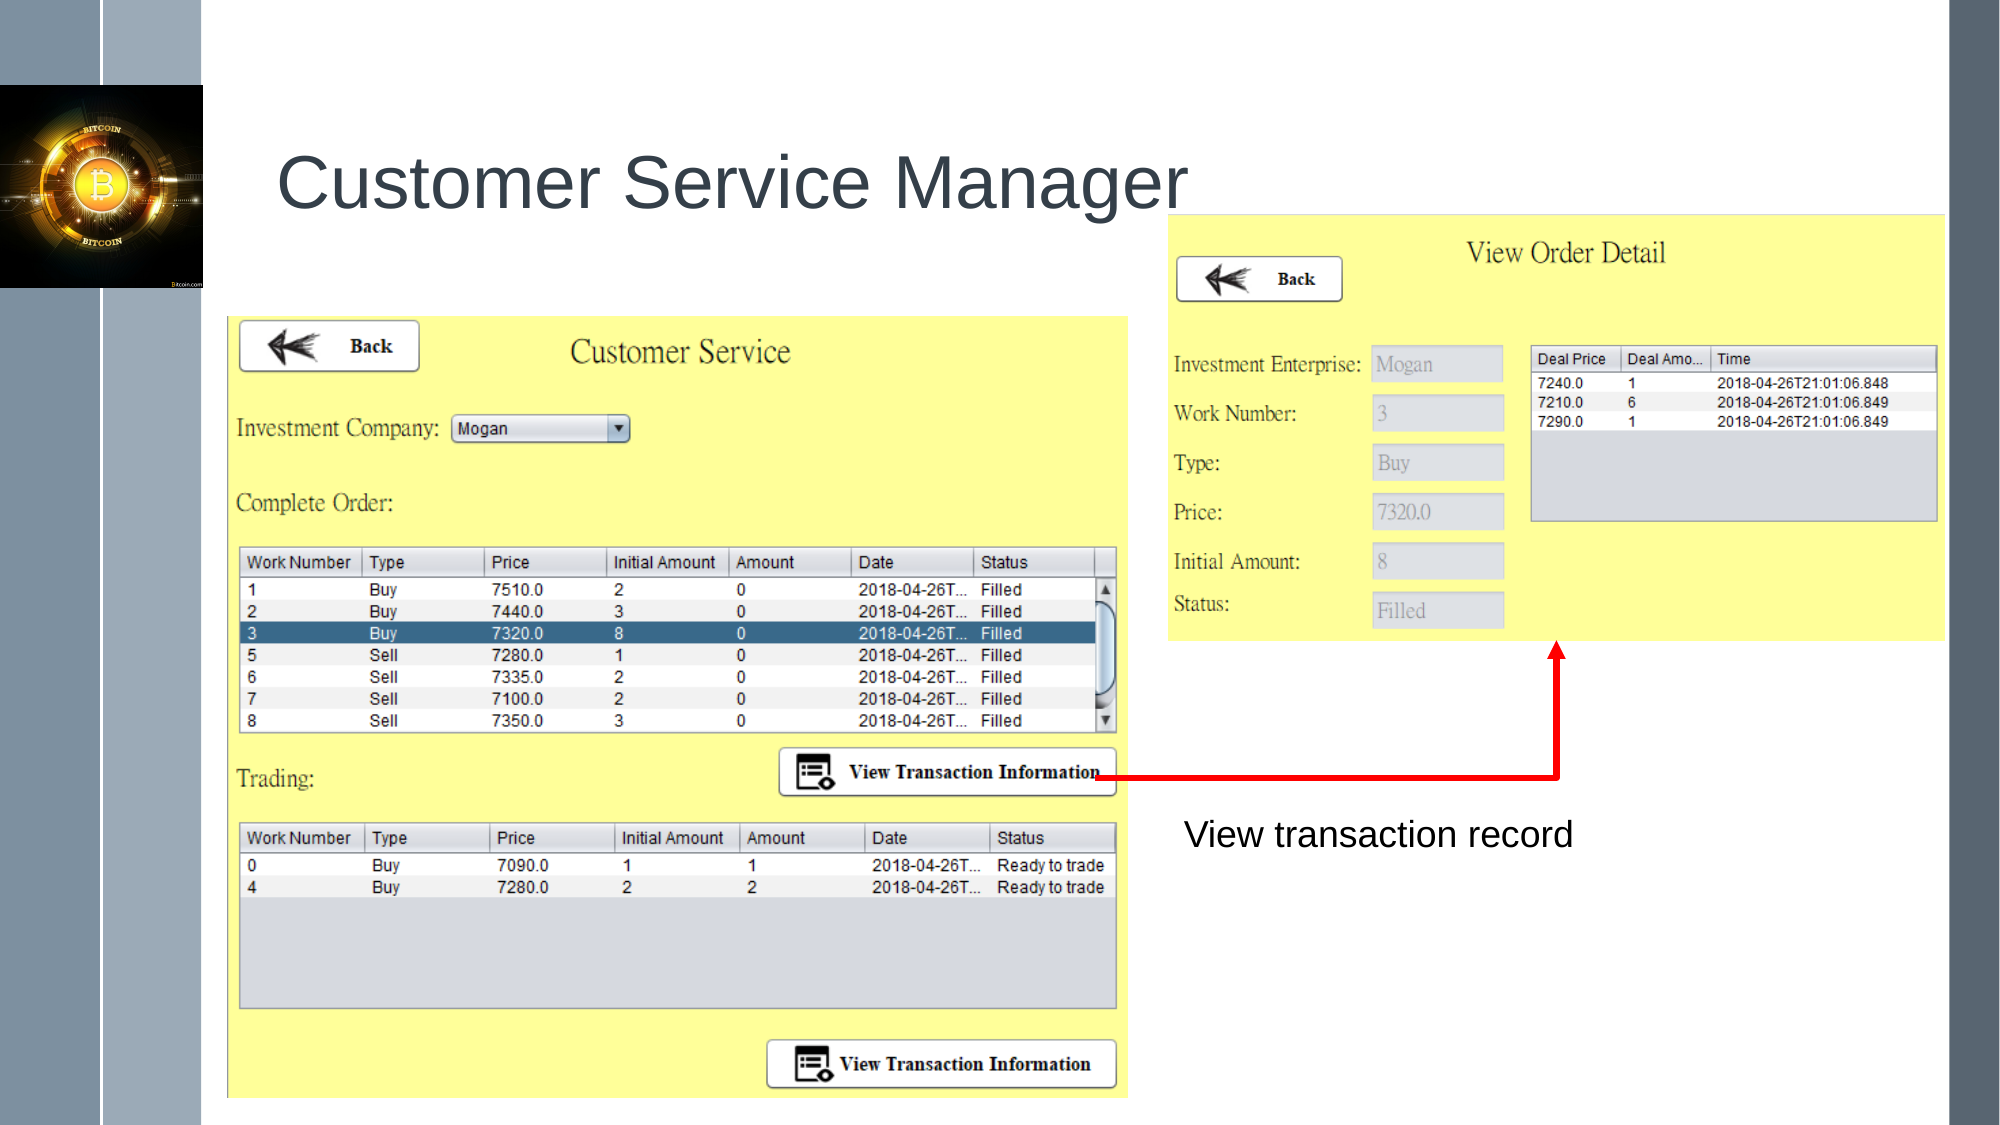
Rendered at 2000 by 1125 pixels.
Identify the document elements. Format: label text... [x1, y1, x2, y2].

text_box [1094, 640, 1557, 779]
picture [1168, 213, 1945, 641]
picture [0, 85, 203, 288]
text_box View transaction record [1168, 794, 1613, 853]
title Customer Service Manager [261, 29, 1867, 233]
picture [227, 315, 1128, 1099]
